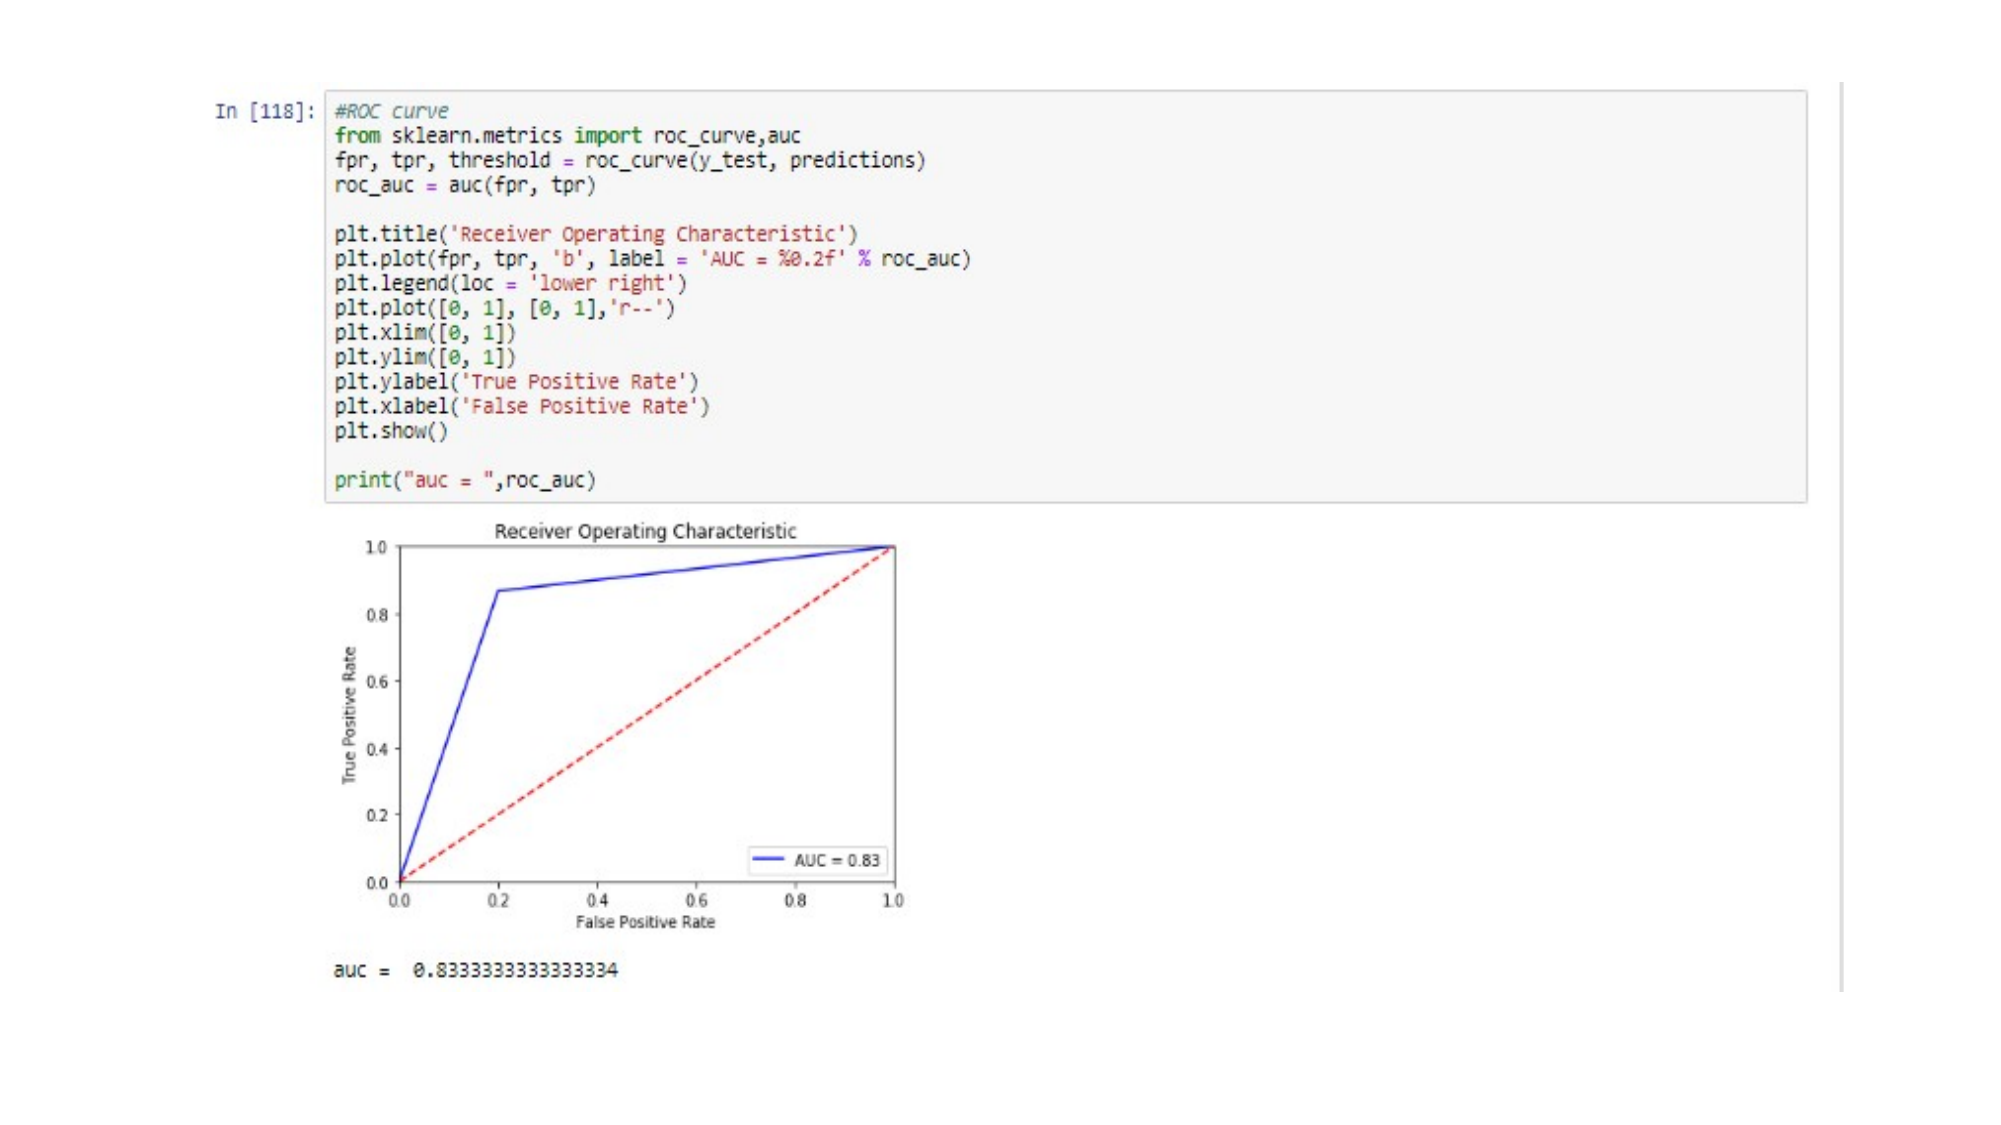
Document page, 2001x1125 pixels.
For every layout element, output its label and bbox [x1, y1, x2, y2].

text_box [153, 82, 1844, 992]
